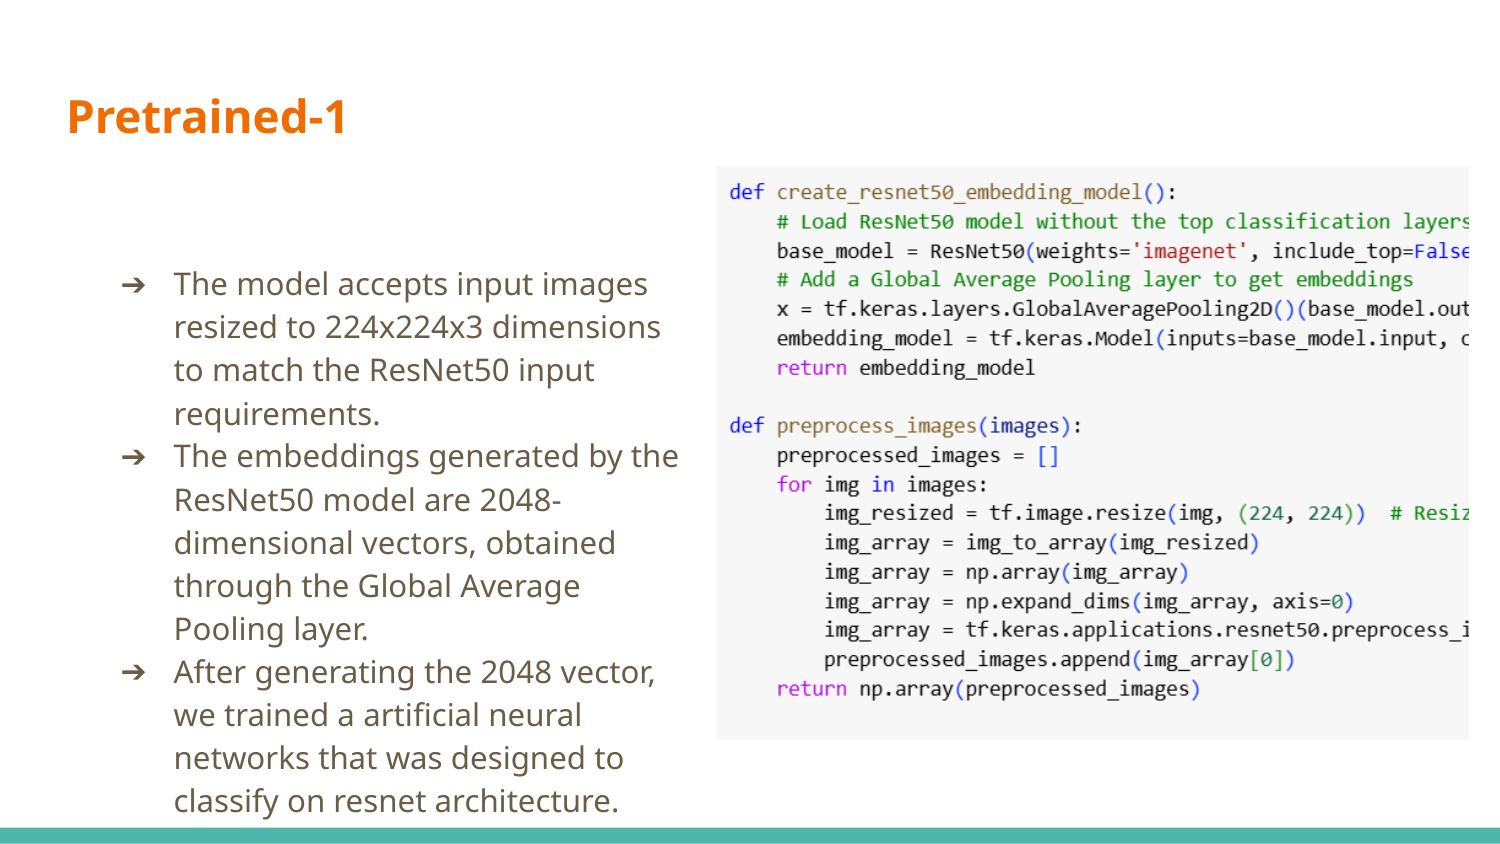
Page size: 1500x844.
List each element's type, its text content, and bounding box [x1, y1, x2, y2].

picture [715, 166, 1469, 740]
title Pretrained-1 [51, 72, 1449, 189]
list The model accepts input images resized to 224x224x3 dimensions to match the ResNet50 input requirements. The embeddings generated by the ResNet50 model are 2048-dimensional vectors, obtained through the Global Average Pooling layer. After generating the 2048 vector, we trained a artificial neural networks that was designed to classify on resnet architecture. [83, 243, 703, 750]
